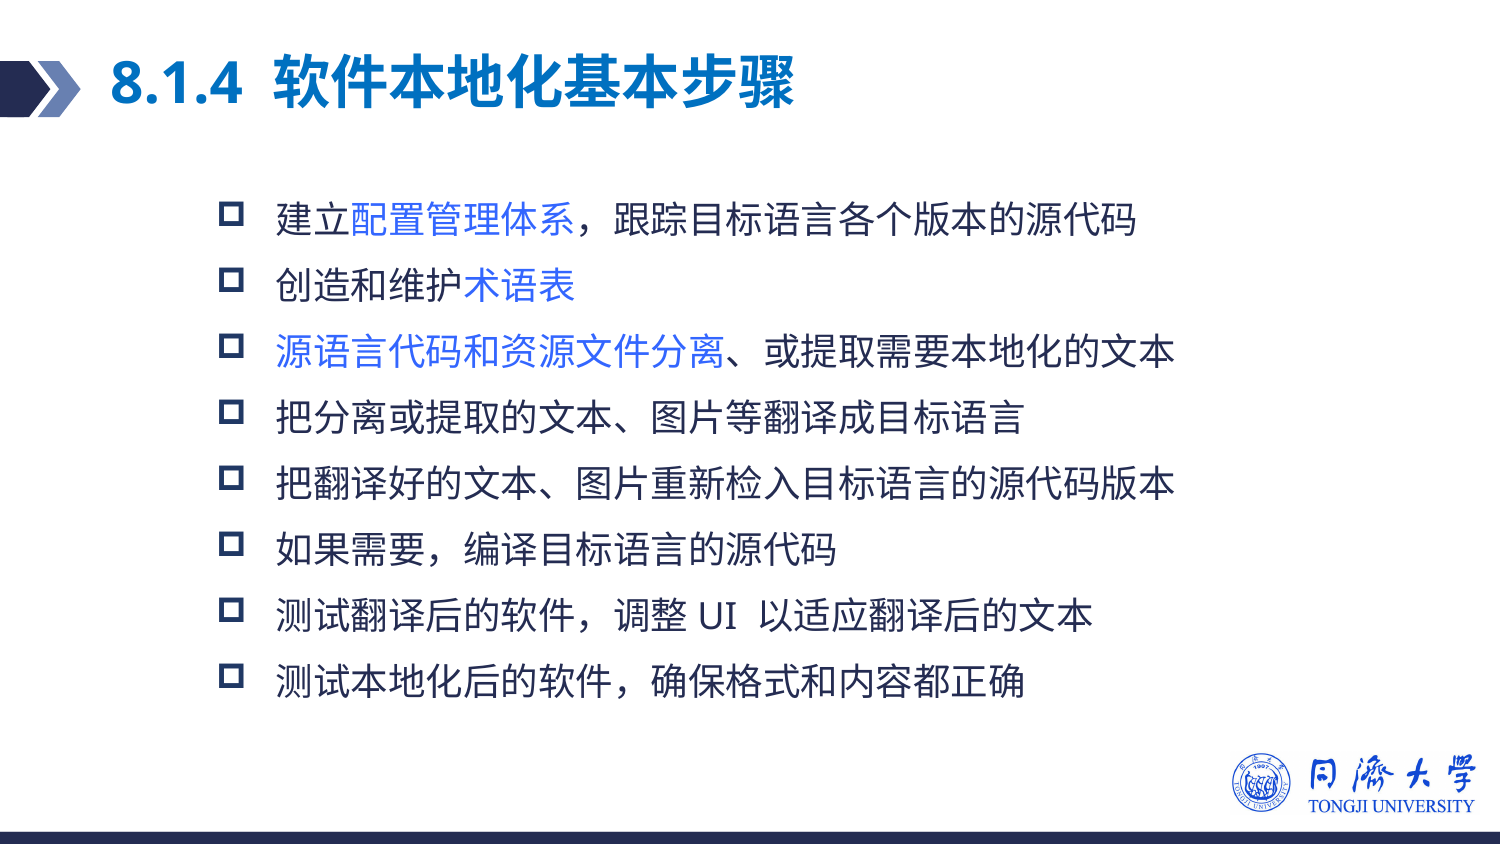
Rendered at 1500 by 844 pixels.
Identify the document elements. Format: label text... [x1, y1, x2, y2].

title 8.1.4 软件本地化基本步骤 [95, 46, 967, 132]
picture [1230, 751, 1480, 815]
list 建立配置管理体系，跟踪目标语言各个版本的源代码 创造和维护术语表 源语言代码和资源文件分离、或提取需要本地化的文本 把分离或提取的文本、图片等翻译成目标语言 把翻译好的文本、图片重新检入目标语言的源代码版本 如果需要，编译目标语言的源代码 测试翻译后的软件，调整UI 以适应翻译后的文本 测试本地化后的软件，确保格式和内容都正确 [201, 175, 1254, 746]
